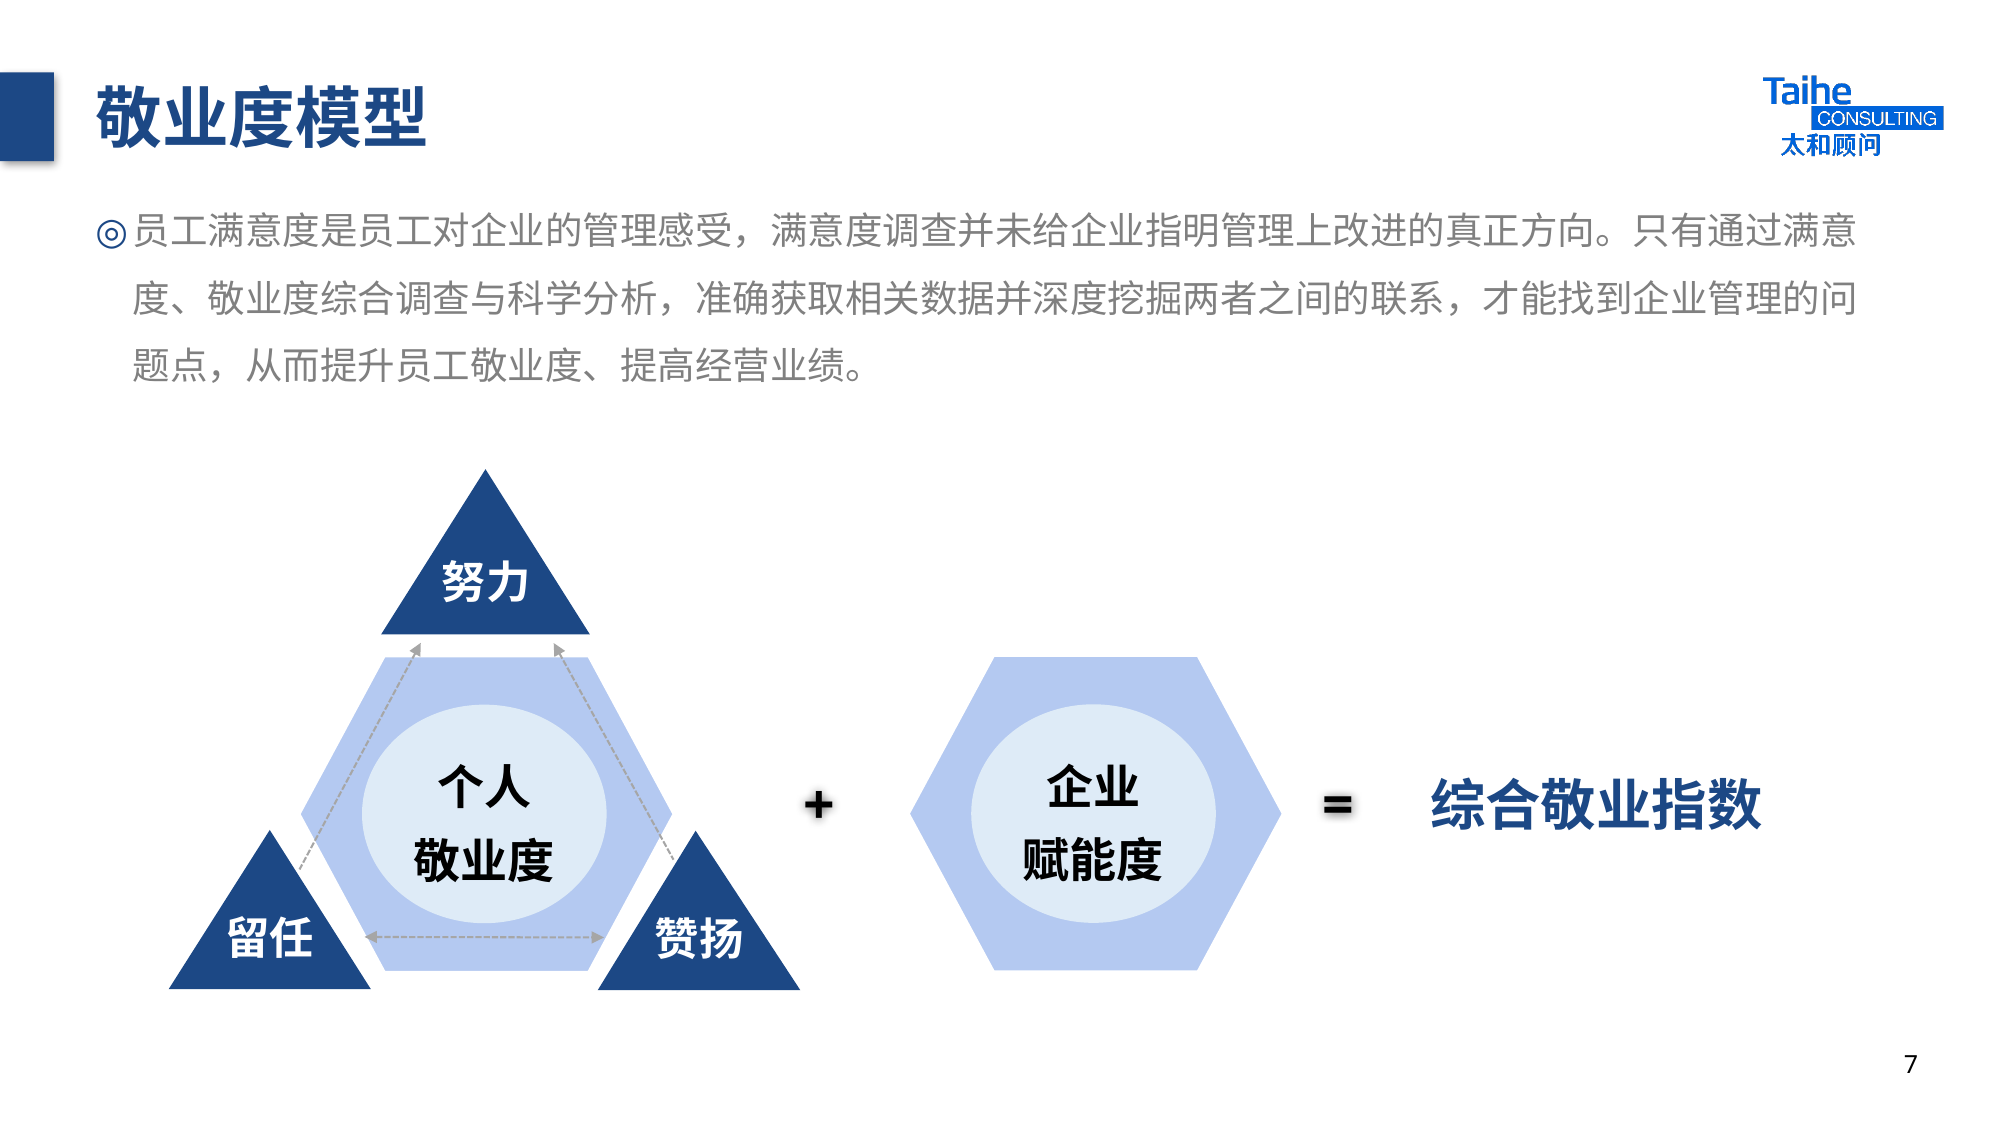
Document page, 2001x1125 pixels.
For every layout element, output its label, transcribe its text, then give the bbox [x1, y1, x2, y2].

picture [1739, 52, 1967, 180]
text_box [168, 469, 801, 991]
title 敬业度模型 [80, 80, 1157, 162]
list 员工满意度是员工对企业的管理感受，满意度调查并未给企业指明管理上改进的真正方向。只有通过满意度、敬业度综合调查与科学分析，准确获取相关数据并深度挖掘两者之间的联系，才能找到企业管理的问题点，从而提升员工敬业度、提高经营业绩。 [80, 177, 1910, 891]
text_box 综合敬业指数 [1383, 756, 1810, 850]
text_box = [1304, 758, 1373, 847]
slide_number 7 [1862, 1041, 1960, 1102]
text_box 企业 赋能度 [970, 703, 1217, 924]
text_box + [801, 758, 854, 847]
text_box [907, 654, 1284, 973]
